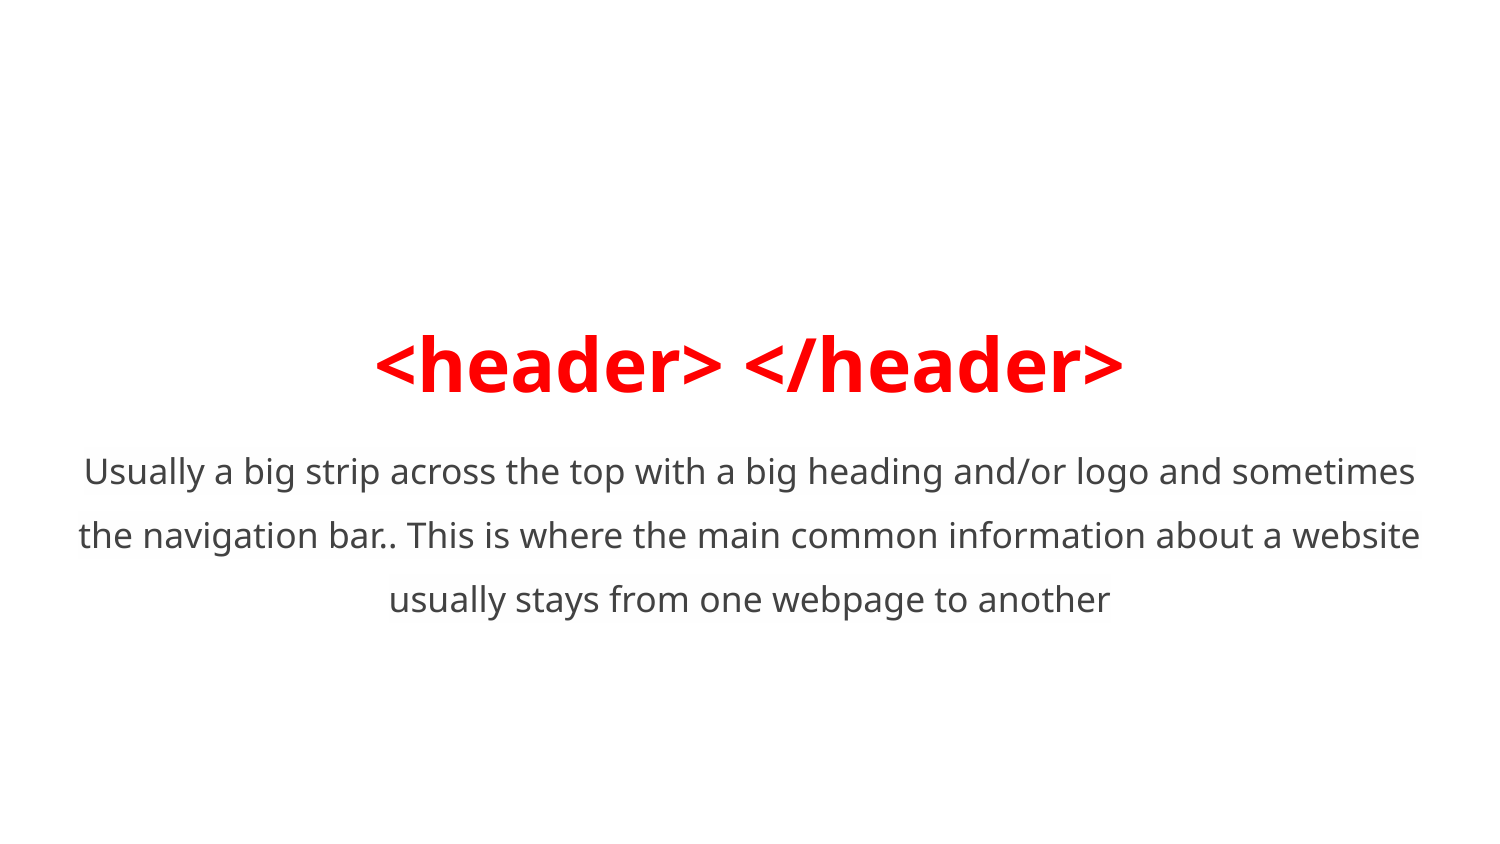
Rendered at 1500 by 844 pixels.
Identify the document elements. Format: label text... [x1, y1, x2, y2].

title <header> </header> Usually a big strip across the top with a big heading and/or logo and sometimes the navigation bar.. This is where the main common information about a website usually stays from one webpage to another [51, 257, 1449, 642]
